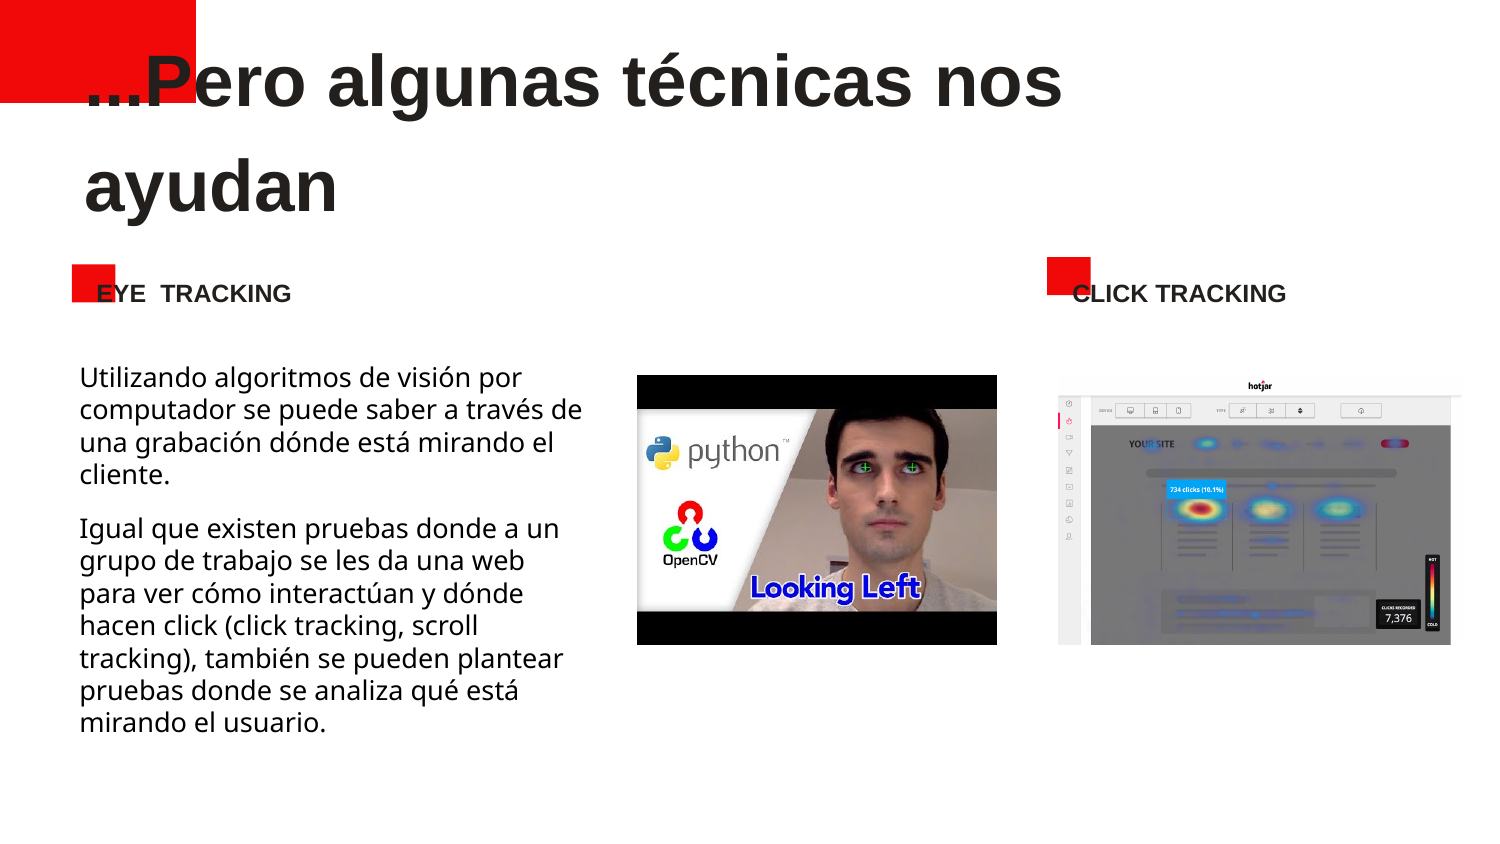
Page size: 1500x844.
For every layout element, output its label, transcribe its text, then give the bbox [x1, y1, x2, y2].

picture [637, 375, 997, 646]
text_box Utilizando algoritmos de visión por computador se puede saber a través de una grabación dónde está mirando el cliente. Igual que existen pruebas donde a un grupo de trabajo se les da una web para ver cómo interactúan y dónde hacen click (click tracking, scroll tracking), también se pueden plantear pruebas donde se analiza qué está mirando el usuario. [71, 352, 595, 525]
text_box ...Pero algunas técnicas nos ayudan [84, 16, 1306, 103]
text_box [0, 0, 196, 103]
text_box EYE TRACKING [96, 241, 419, 319]
text_box [1047, 257, 1091, 296]
picture [1058, 375, 1462, 646]
text_box [71, 264, 96, 303]
text_box CLICK TRACKING [1072, 271, 1458, 319]
